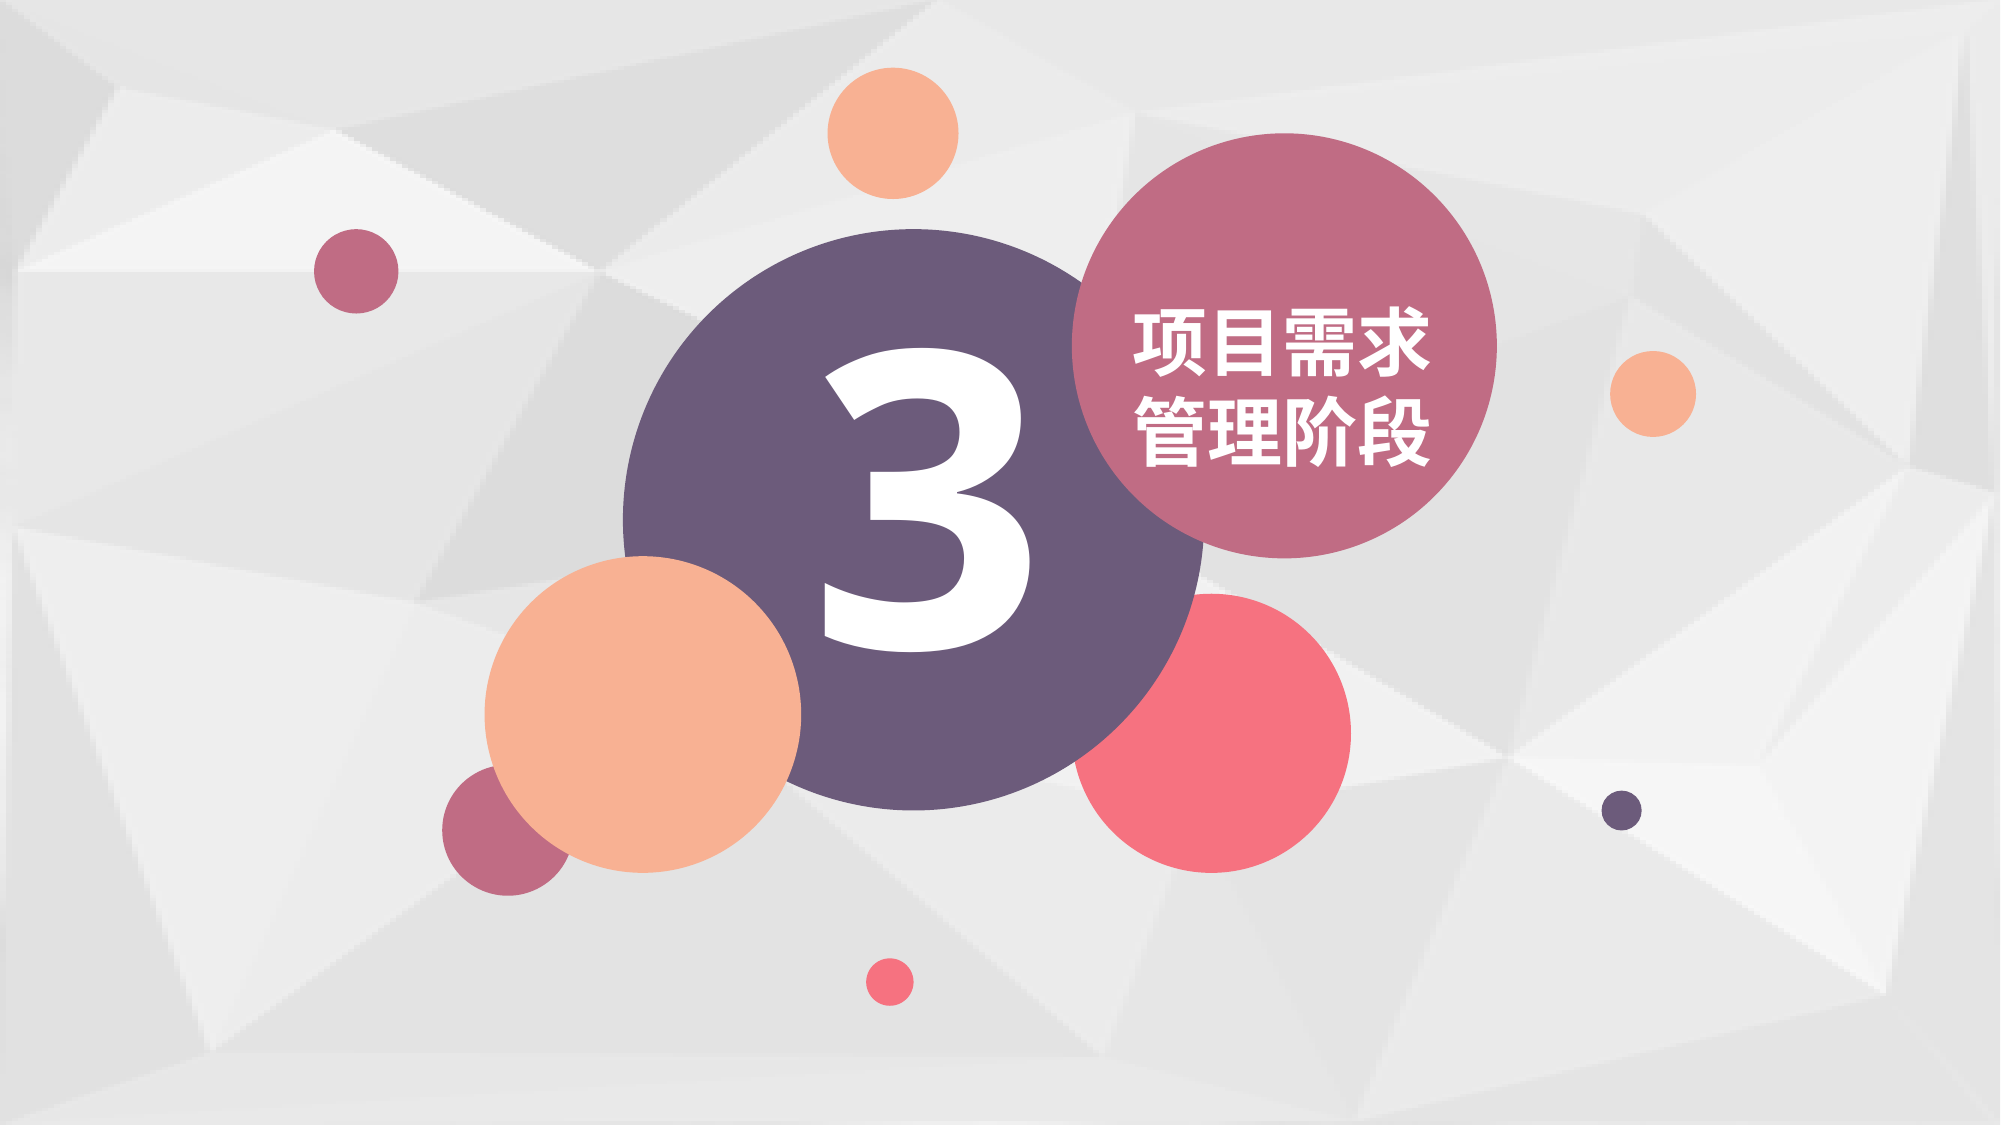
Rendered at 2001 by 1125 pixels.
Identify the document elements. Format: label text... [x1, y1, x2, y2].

text_box [442, 766, 569, 896]
text_box 项目需求 管理阶段 [1117, 287, 1448, 483]
text_box [1075, 593, 1352, 873]
text_box [1071, 133, 1497, 482]
text_box [787, 269, 1204, 811]
text_box [314, 229, 399, 314]
text_box [1610, 351, 1697, 437]
text_box [1601, 790, 1642, 831]
picture [0, 0, 2001, 1125]
text_box [1122, 483, 1447, 559]
text_box 3 [794, 227, 1062, 740]
text_box [827, 67, 959, 200]
text_box [484, 556, 800, 873]
text_box [622, 254, 794, 664]
text_box [866, 958, 914, 1006]
